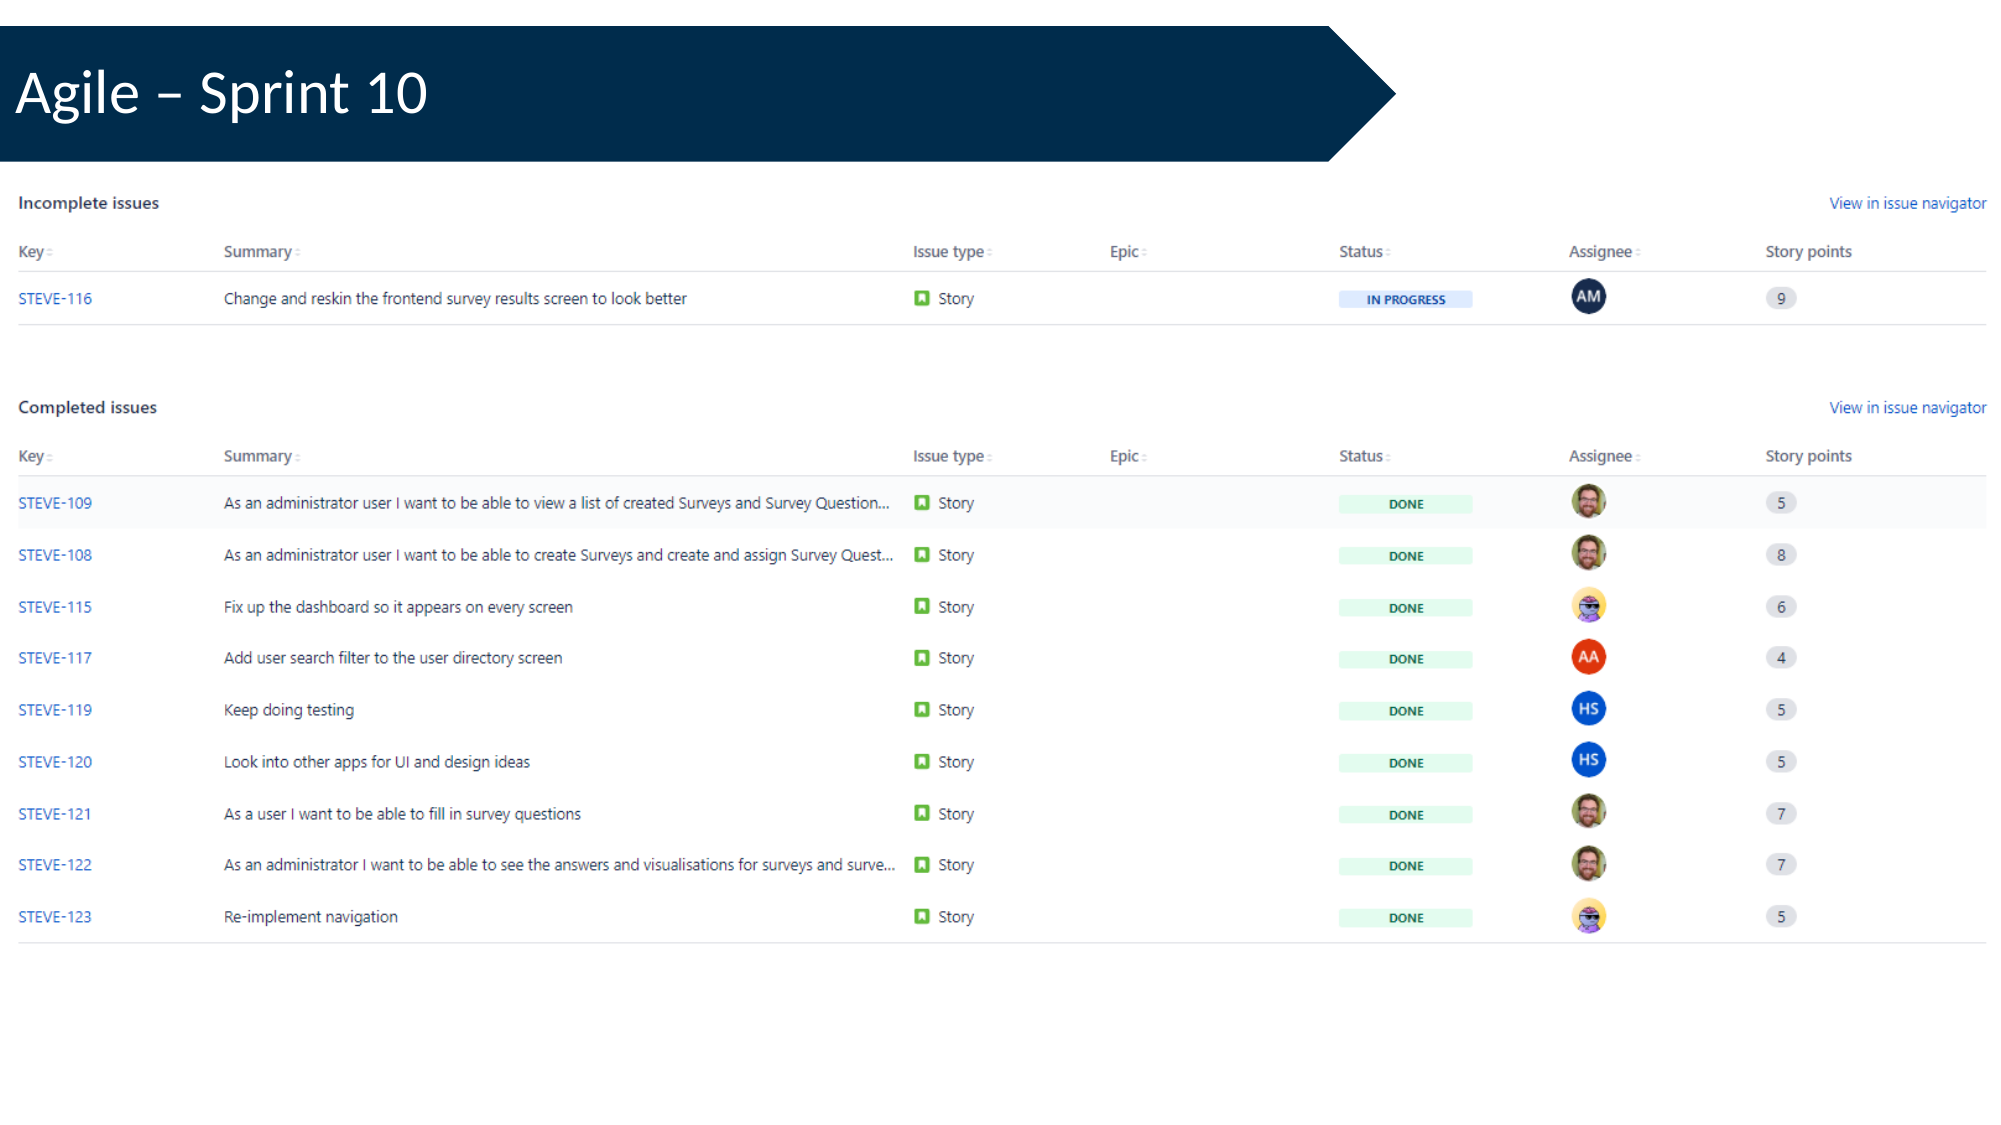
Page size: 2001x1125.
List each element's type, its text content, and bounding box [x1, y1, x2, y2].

picture [0, 173, 2000, 952]
text_box Agile – Sprint 10 [0, 27, 1395, 161]
